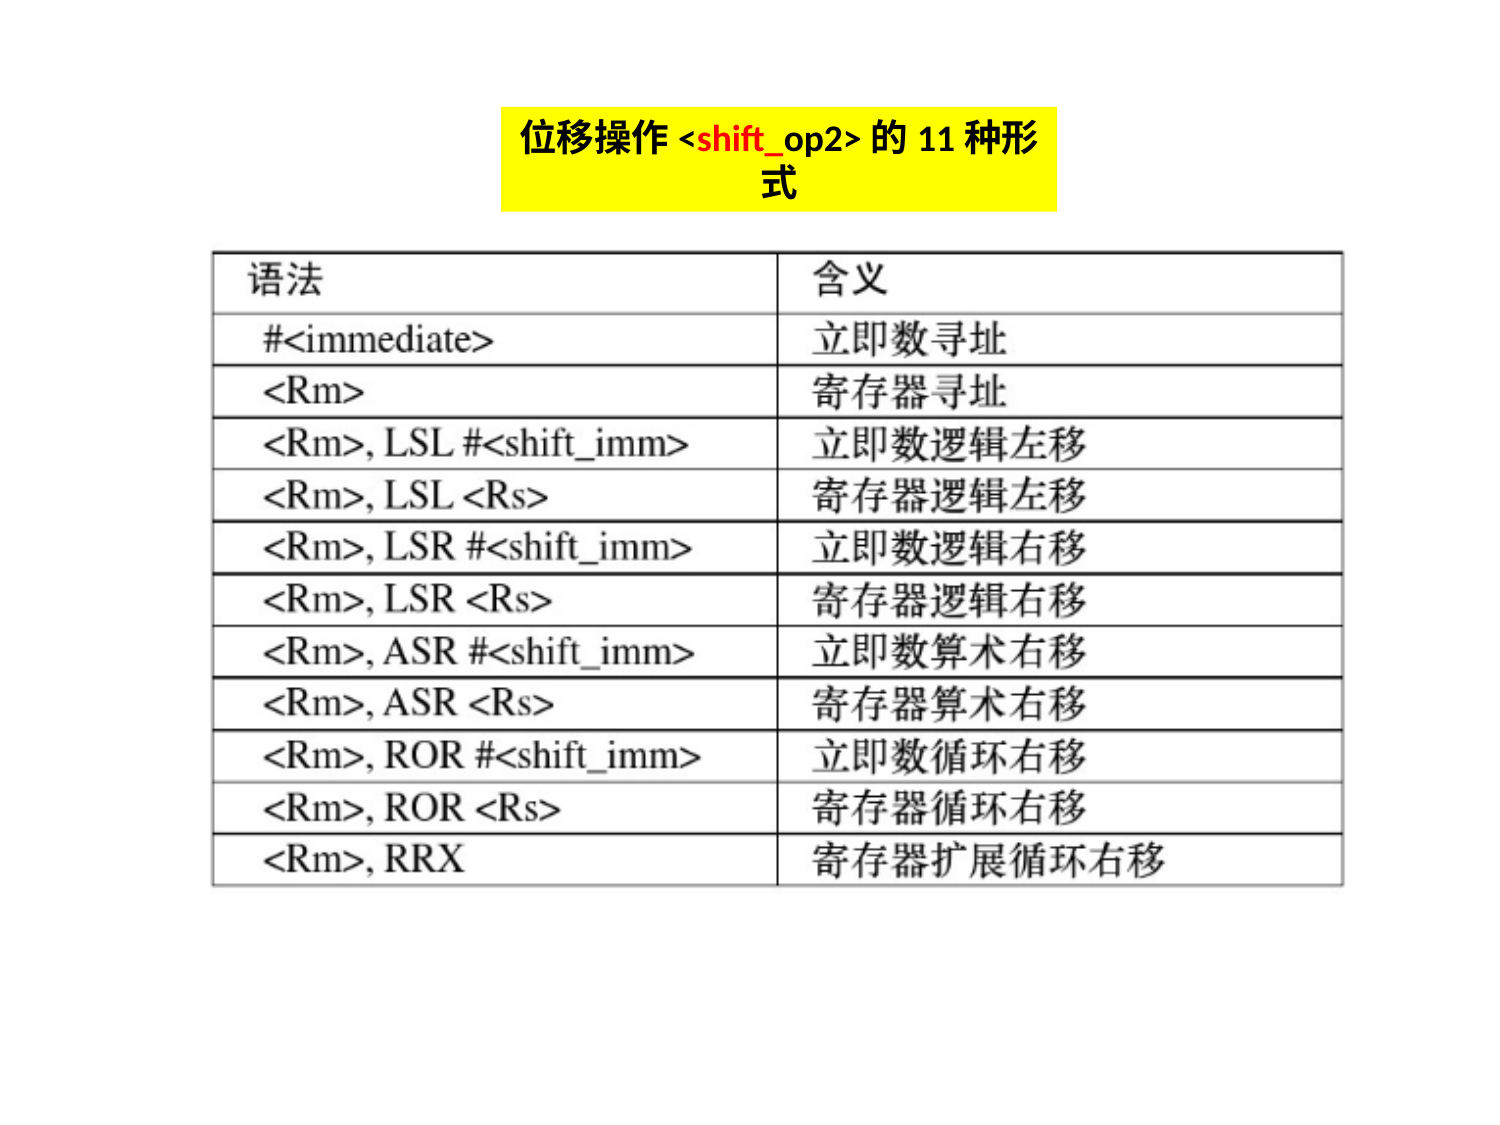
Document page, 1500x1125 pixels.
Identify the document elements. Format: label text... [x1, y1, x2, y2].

picture [207, 243, 1353, 894]
text_box 位移操作<shift_op2>的11种形式 [501, 106, 1058, 212]
